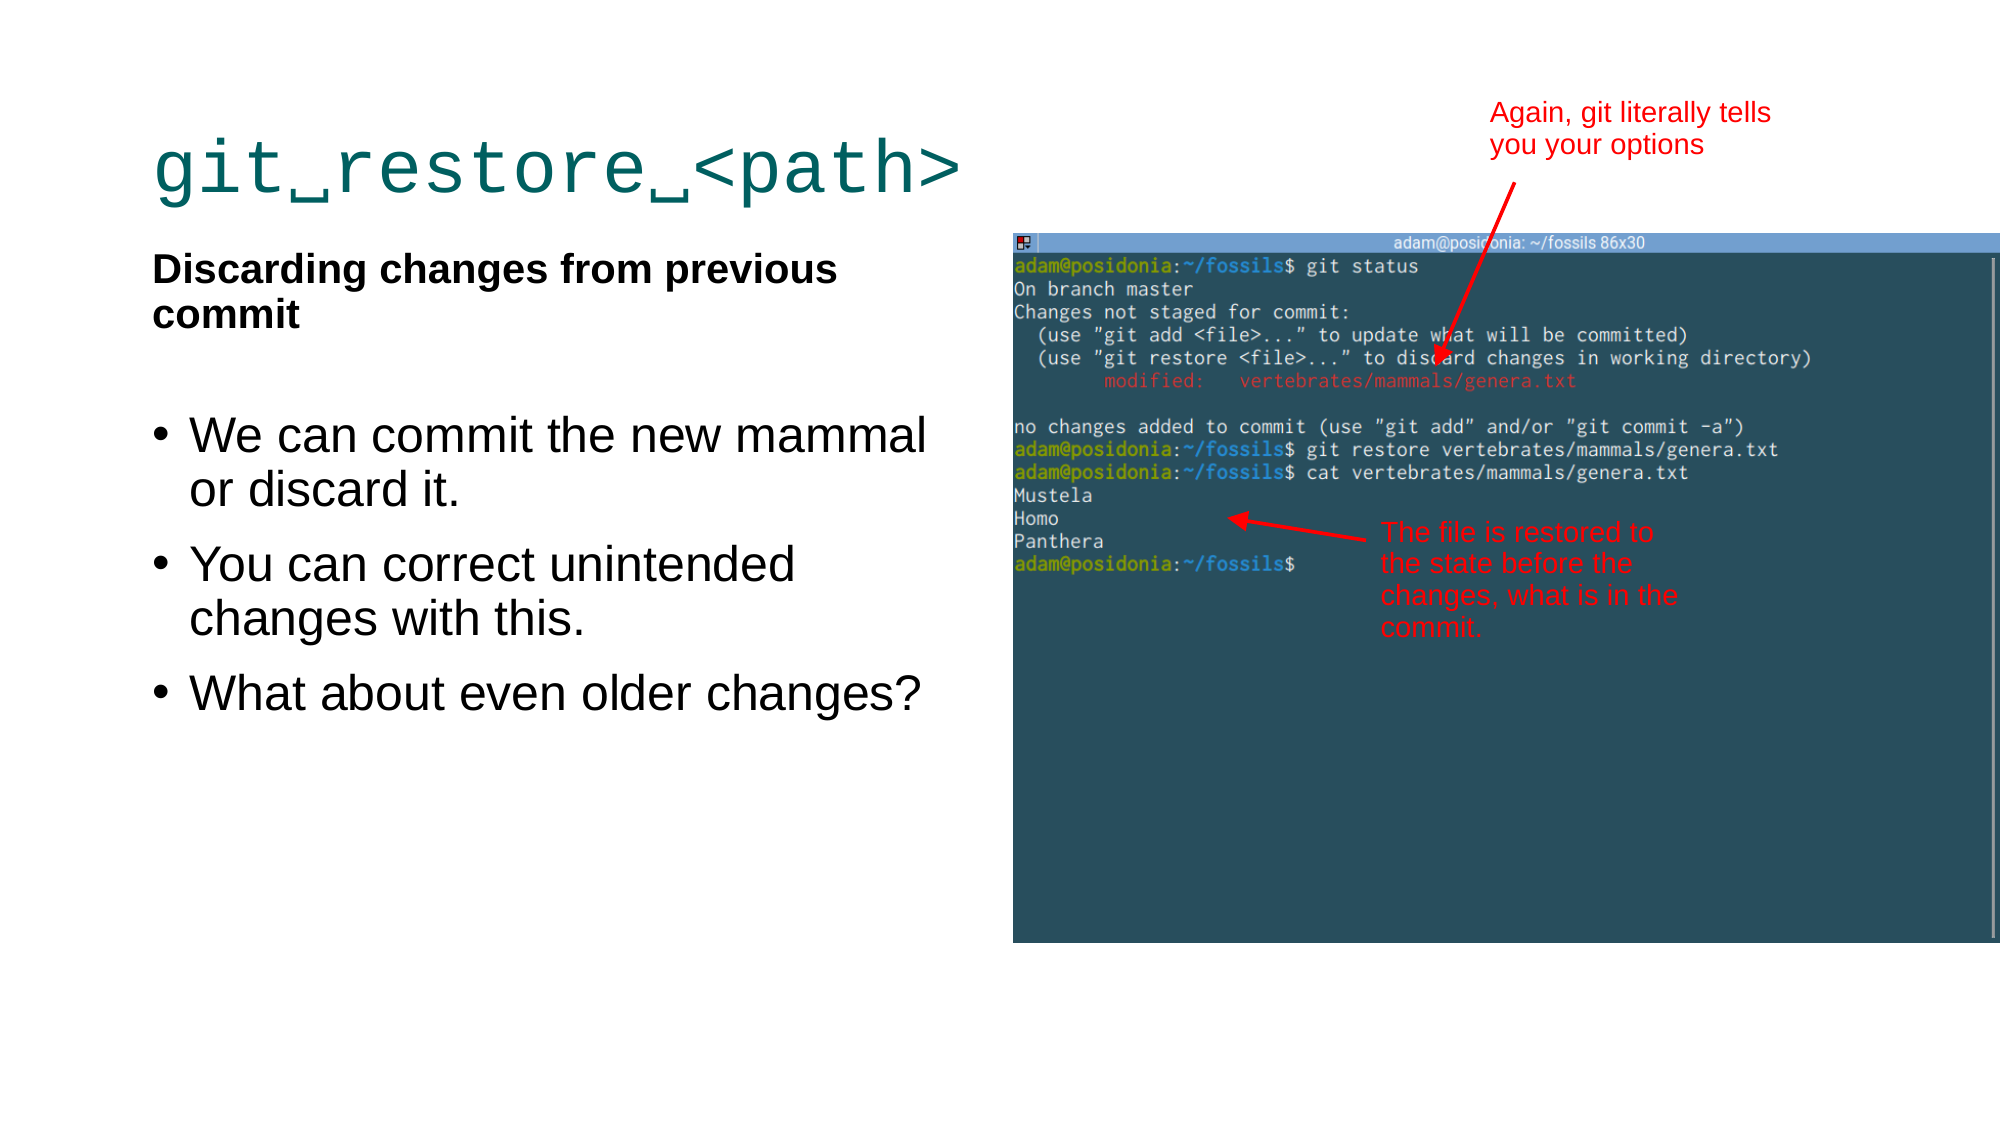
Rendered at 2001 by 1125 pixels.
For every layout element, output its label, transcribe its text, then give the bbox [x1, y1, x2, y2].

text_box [1435, 182, 1515, 367]
text_box Again, git literally tells you your options [1474, 90, 1804, 233]
picture [1013, 233, 2000, 943]
list Discarding changes from previous commit [137, 278, 984, 345]
list We can commit the new mammal or discard it. You can correct unintended changes with this. What about even older changes? [137, 402, 984, 939]
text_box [1227, 517, 1366, 541]
title git⎵restore⎵<path> [137, 59, 2000, 278]
